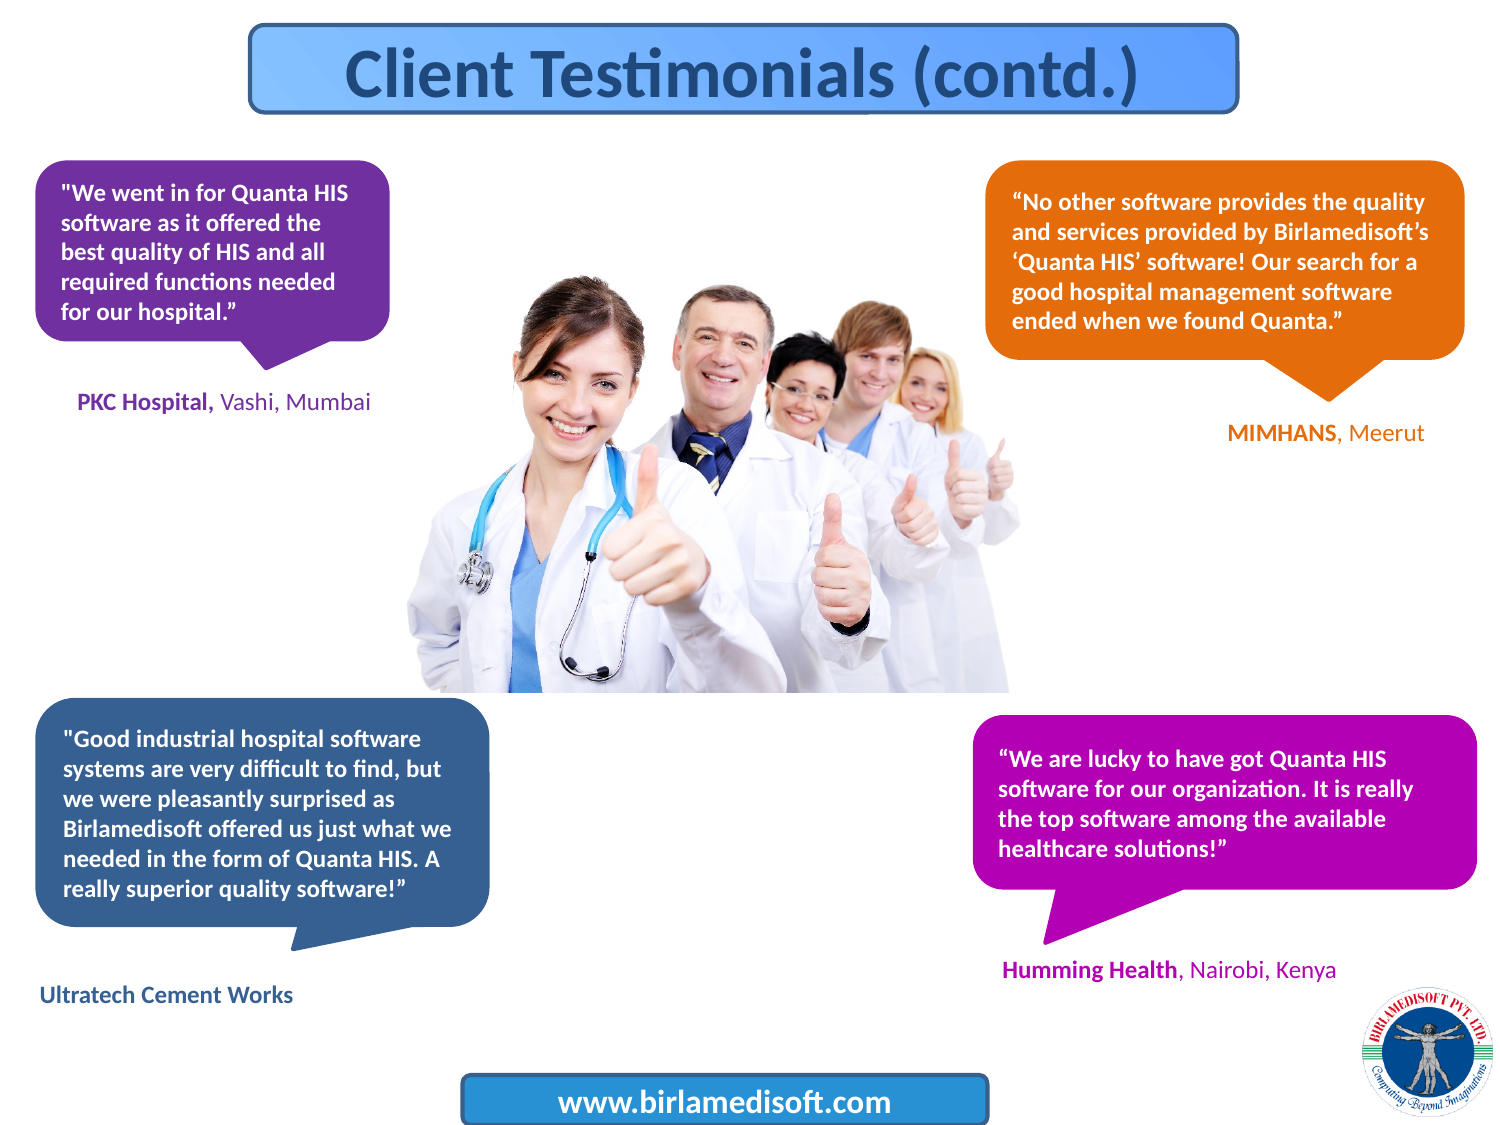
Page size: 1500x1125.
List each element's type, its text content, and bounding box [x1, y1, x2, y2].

text_box "We went in for Quanta HIS software as it offered the best quality of HIS and all required functions needed for our hospital.” [35, 160, 390, 371]
text_box www.birlamedisoft.com [460, 1072, 990, 1125]
picture [385, 253, 1046, 693]
picture [1362, 987, 1493, 1118]
text_box Ultratech Cement Works [23, 948, 464, 1040]
text_box “No other software provides the quality and services provided by Birlamedisoft’s ‘Quanta HIS’ software! Our search for a good hospital management software ended when we found Quanta.” [985, 160, 1465, 402]
text_box "Good industrial hospital software systems are very difficult to find, but we were pleasantly surprised as Birlamedisoft offered us just what we needed in the form of Quanta HIS. A really superior quality software!” [35, 697, 490, 948]
text_box Humming Health, Nairobi, Kenya [985, 948, 1427, 990]
text_box PKC Hospital, Vashi, Mumbai [60, 373, 380, 427]
text_box Client Testimonials (contd.) [247, 22, 1240, 115]
text_box MIMHANS, Meerut [1210, 410, 1452, 452]
text_box “We are lucky to have got Quanta HIS software for our organization. It is really the top software among the available healthcare solutions!” [972, 715, 1478, 945]
